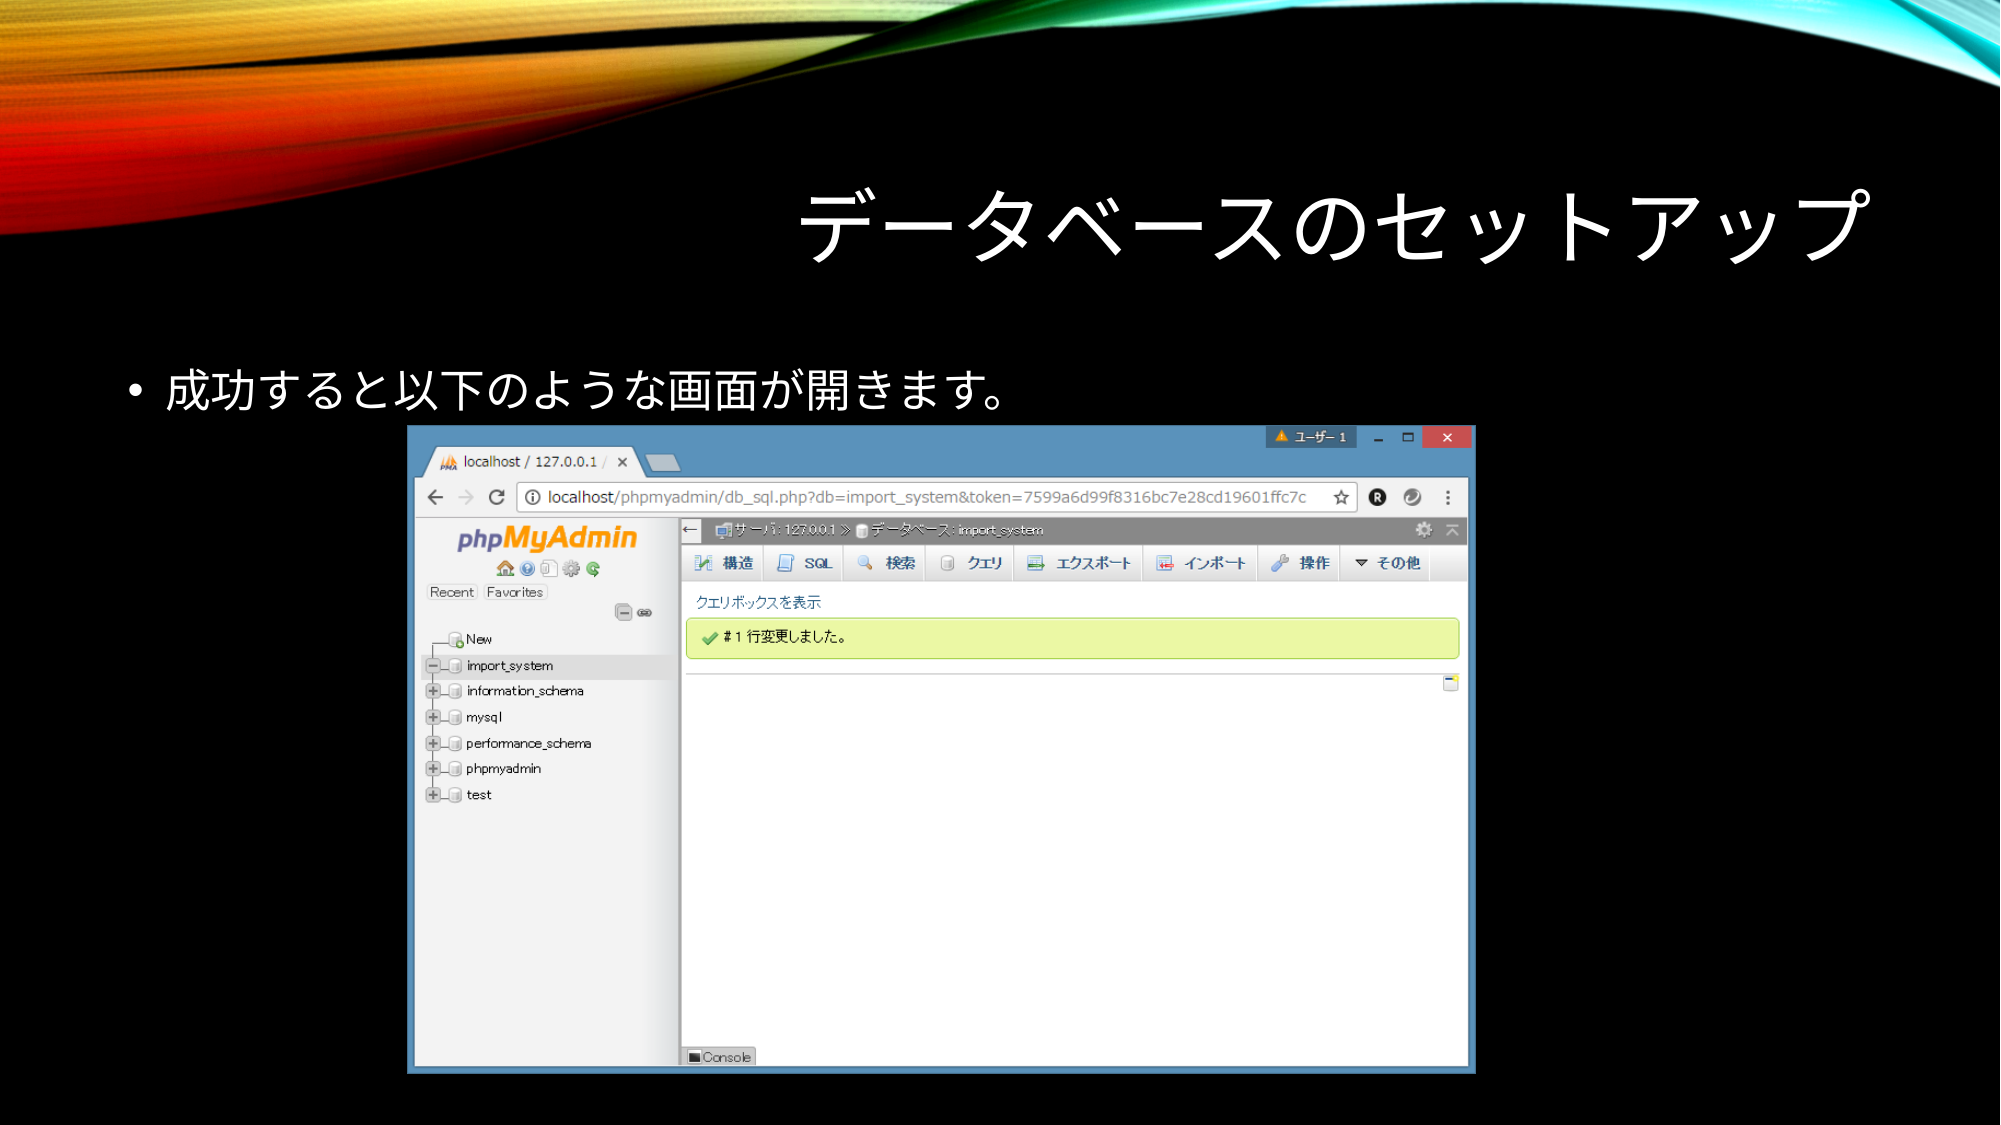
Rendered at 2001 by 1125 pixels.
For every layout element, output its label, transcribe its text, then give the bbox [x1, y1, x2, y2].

picture [0, 0, 2000, 237]
list 成功すると以下のような画面が開きます。 [112, 360, 1888, 1021]
title データベースのセットアップ [474, 125, 1888, 338]
picture [407, 424, 1476, 1074]
